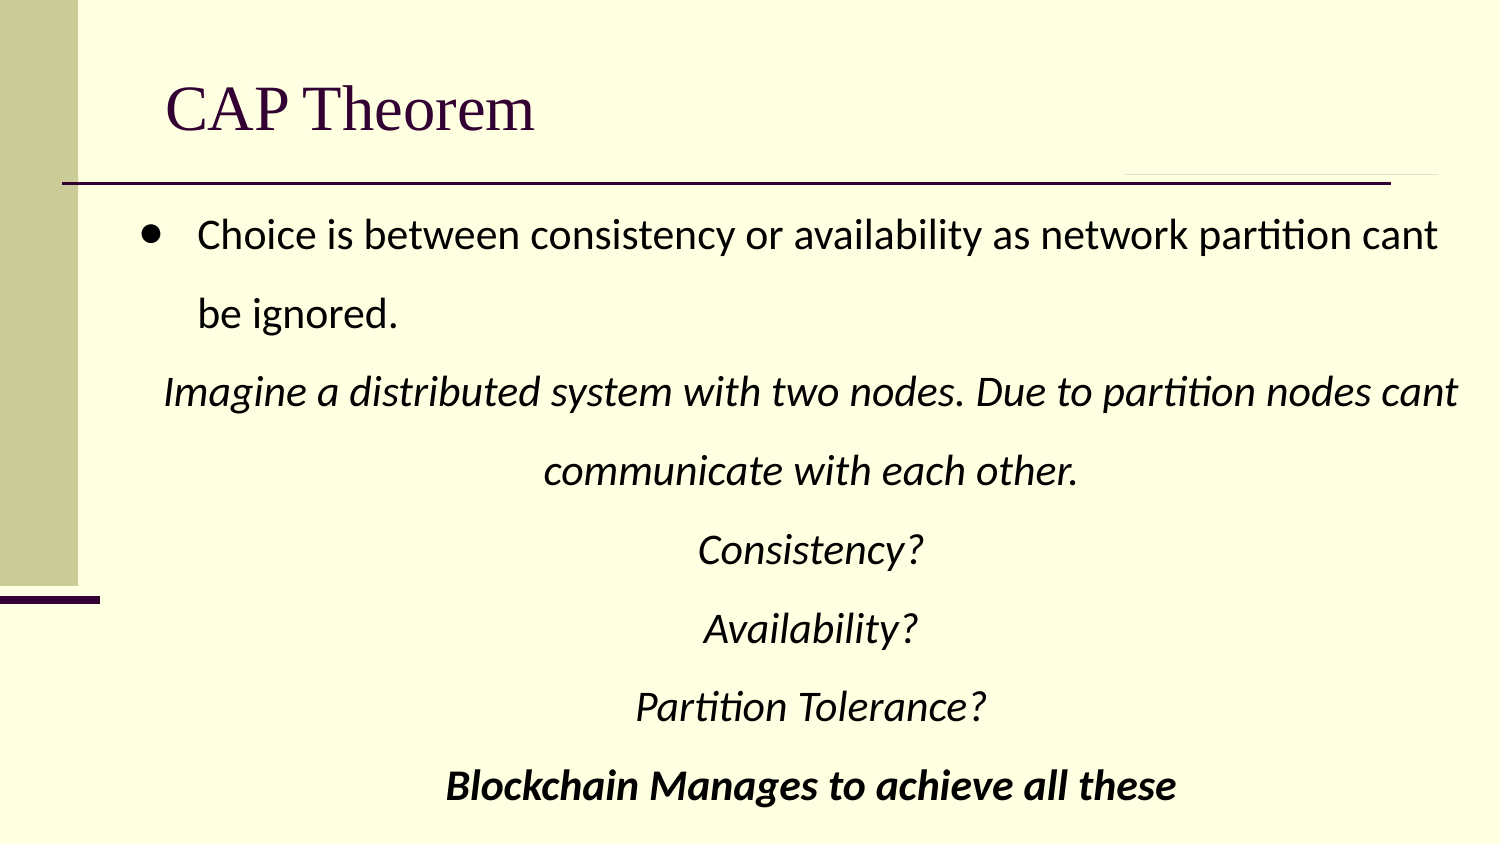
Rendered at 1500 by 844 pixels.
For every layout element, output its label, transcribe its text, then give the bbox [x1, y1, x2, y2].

title CAP Theorem [150, 34, 1425, 164]
text_box Choice is between consistency or availability as network partition cant be ignored. Imagine a distributed system with two nodes. Due to partition nodes cant communicate with each other. Consistency? Availability? Partition Tolerance? Blockchain Manages to achieve all these [107, 164, 1500, 844]
